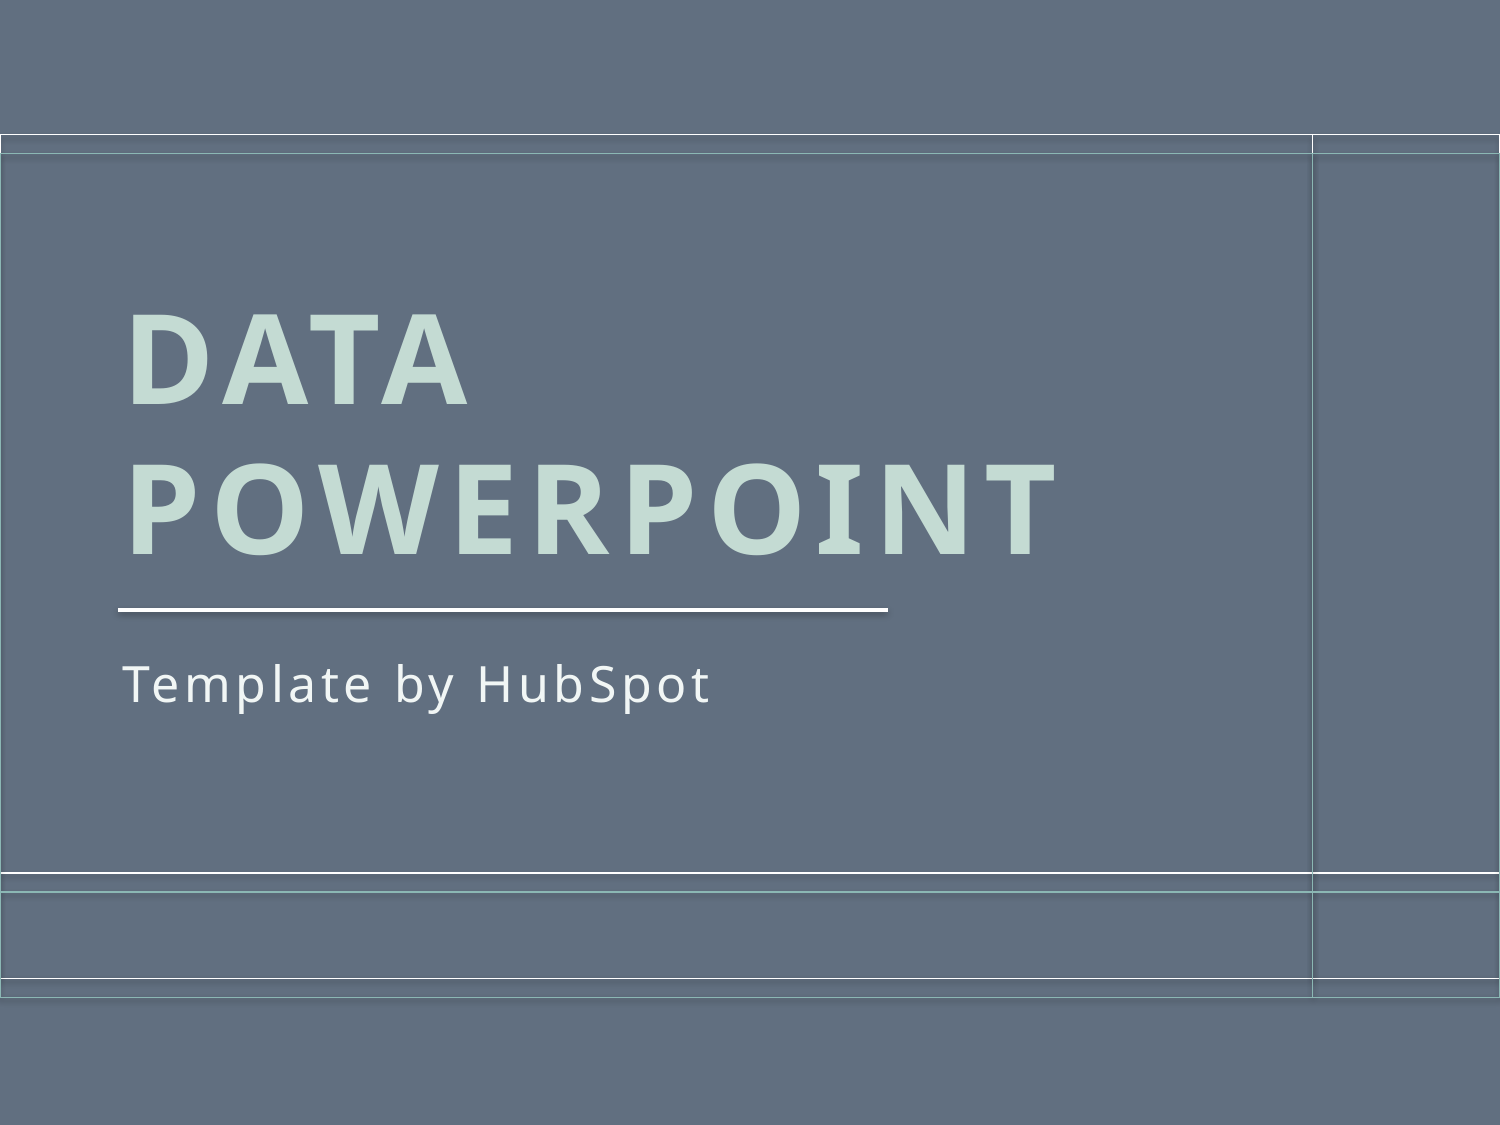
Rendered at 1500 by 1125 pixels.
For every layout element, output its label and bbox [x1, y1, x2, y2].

text_box [0, 134, 1500, 153]
text_box [0, 153, 1500, 998]
text_box [107, 353, 1234, 716]
